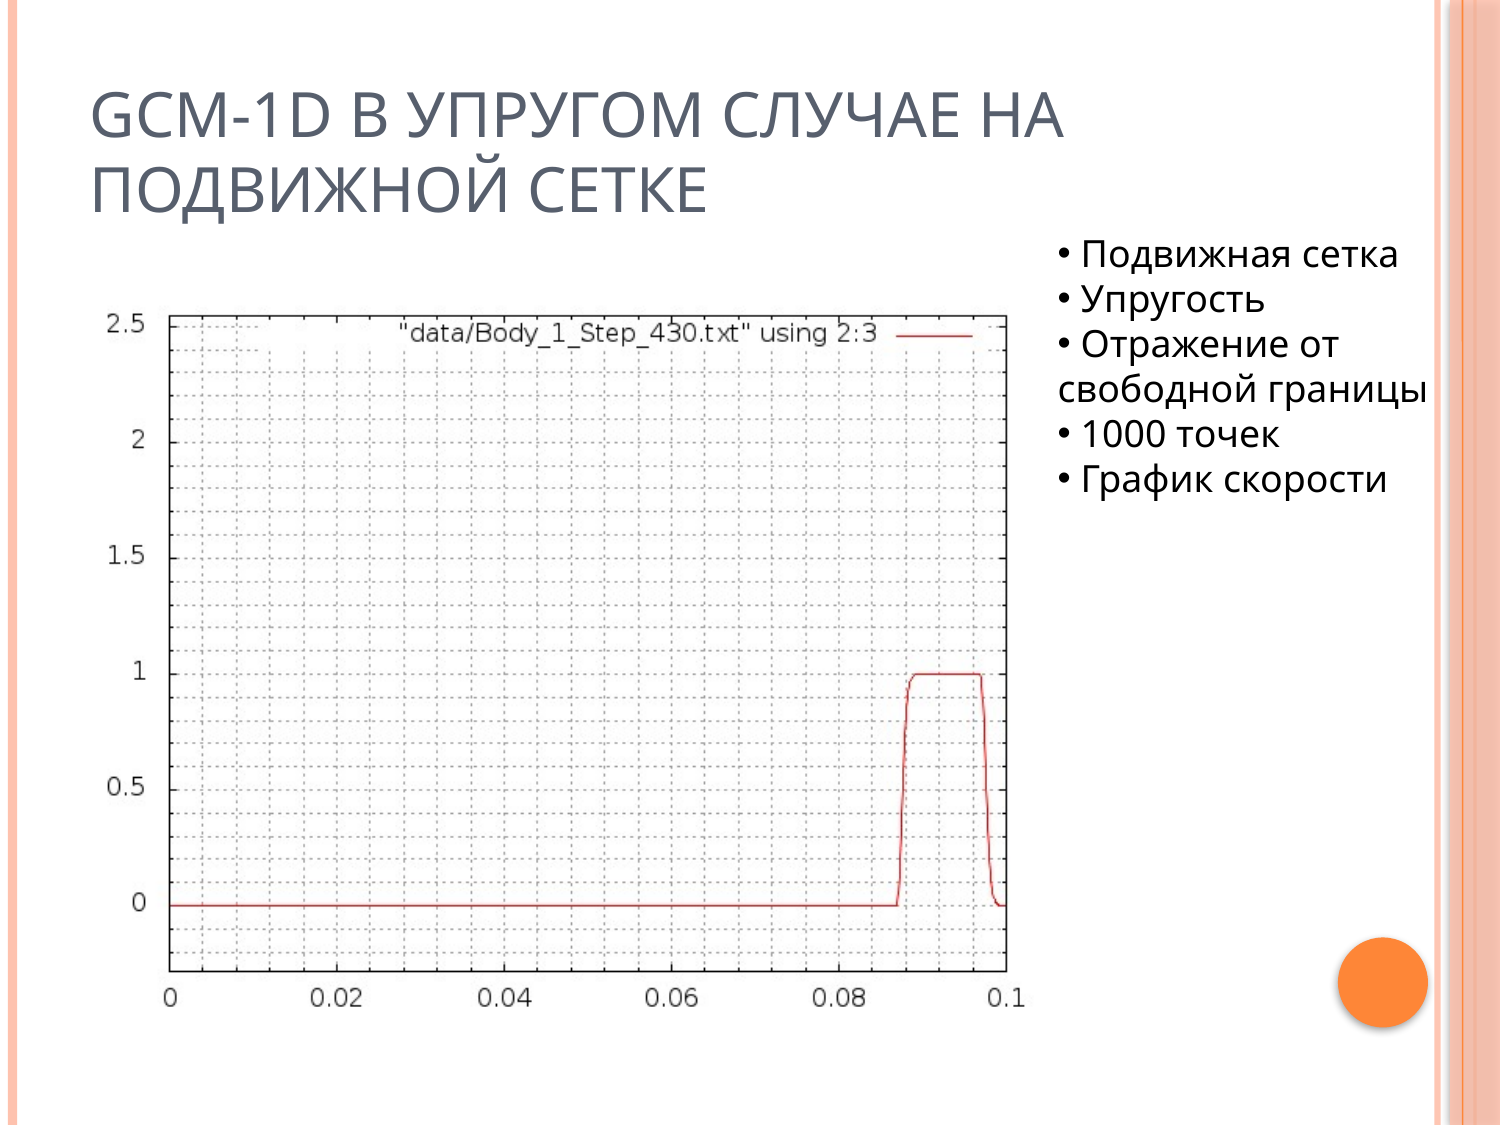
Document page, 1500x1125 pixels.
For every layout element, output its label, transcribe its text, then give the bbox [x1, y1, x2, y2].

text_box Подвижная сетка Упругость Отражение от свободной границы 1000 точек График скорости [1042, 222, 1454, 508]
title GCM-1D в упругом случае на подвижной сетке [75, 45, 1300, 233]
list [58, 280, 1060, 1032]
